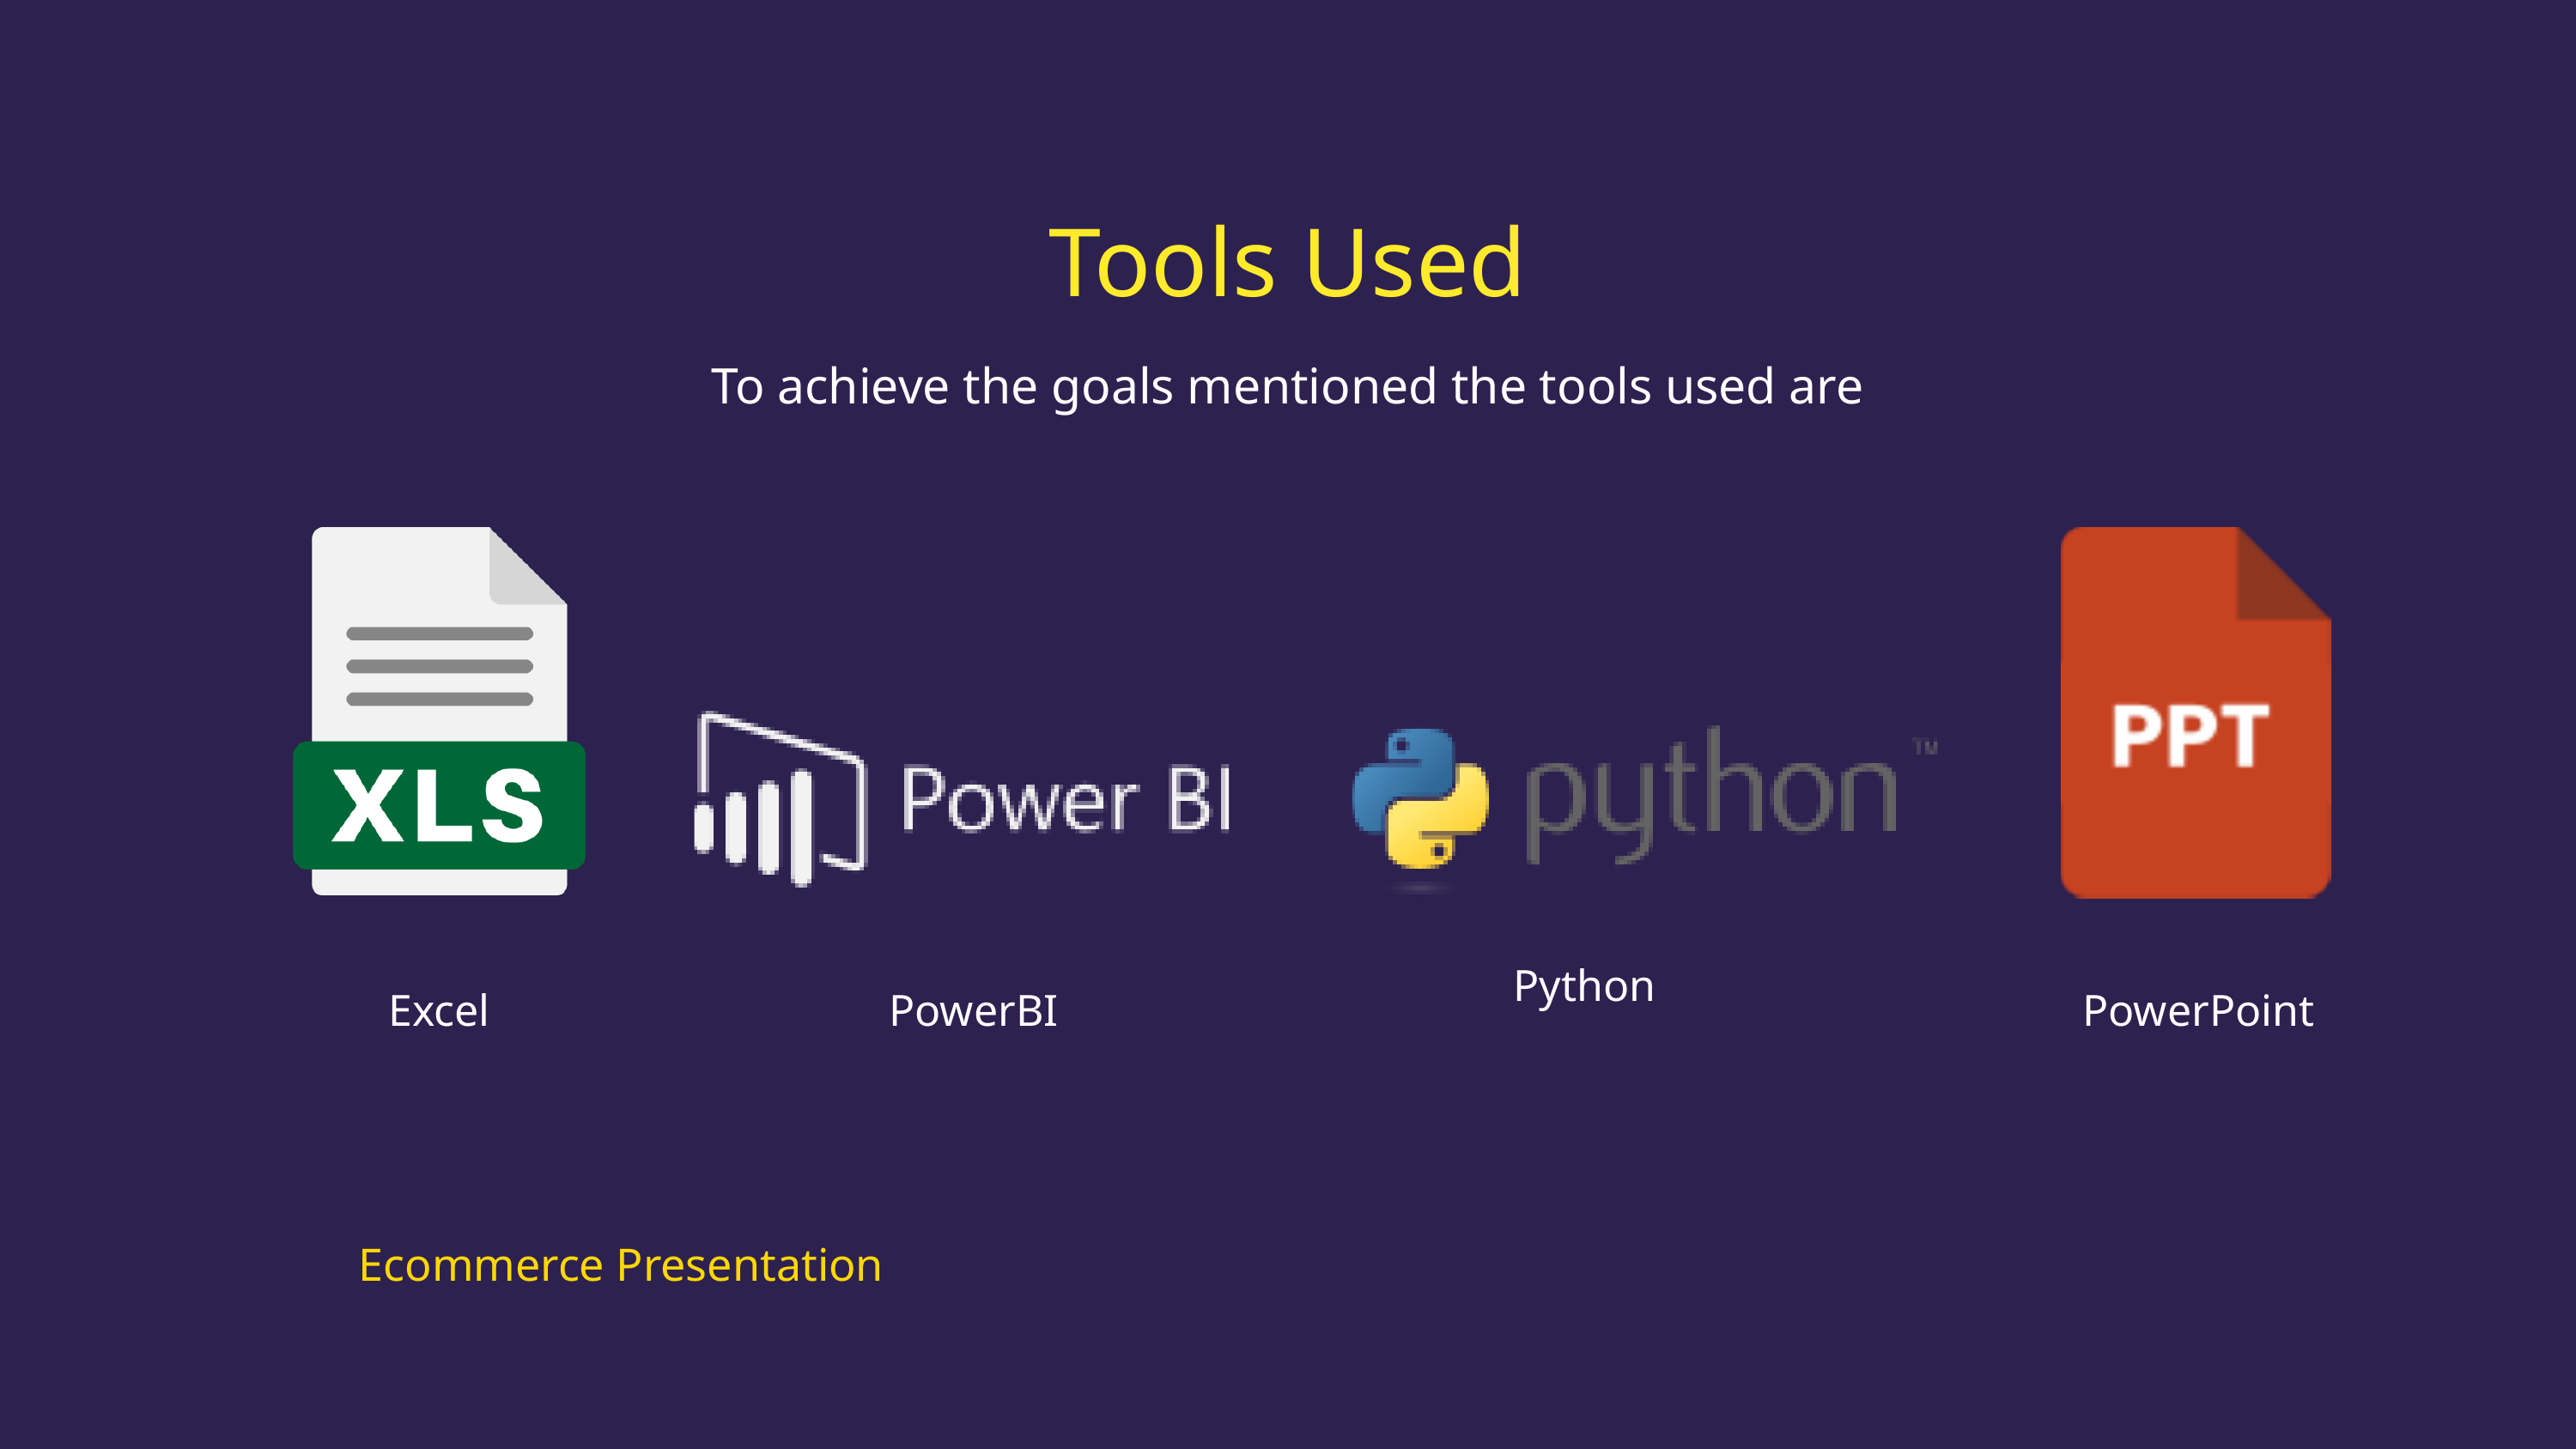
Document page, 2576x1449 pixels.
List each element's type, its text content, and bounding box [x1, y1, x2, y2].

text_box To achieve the goals mentioned the tools used are [643, 344, 1933, 414]
text_box Ecommerce Presentation [358, 1227, 1002, 1290]
text_box PowerBI [741, 974, 1206, 1035]
text_box [694, 711, 1230, 888]
text_box Tools Used [514, 183, 2062, 316]
text_box Python [1352, 949, 1818, 1010]
text_box [2061, 527, 2332, 899]
text_box PowerPoint [1965, 974, 2432, 1035]
text_box [1352, 725, 1938, 899]
text_box [293, 527, 586, 895]
text_box Excel [206, 974, 672, 1035]
